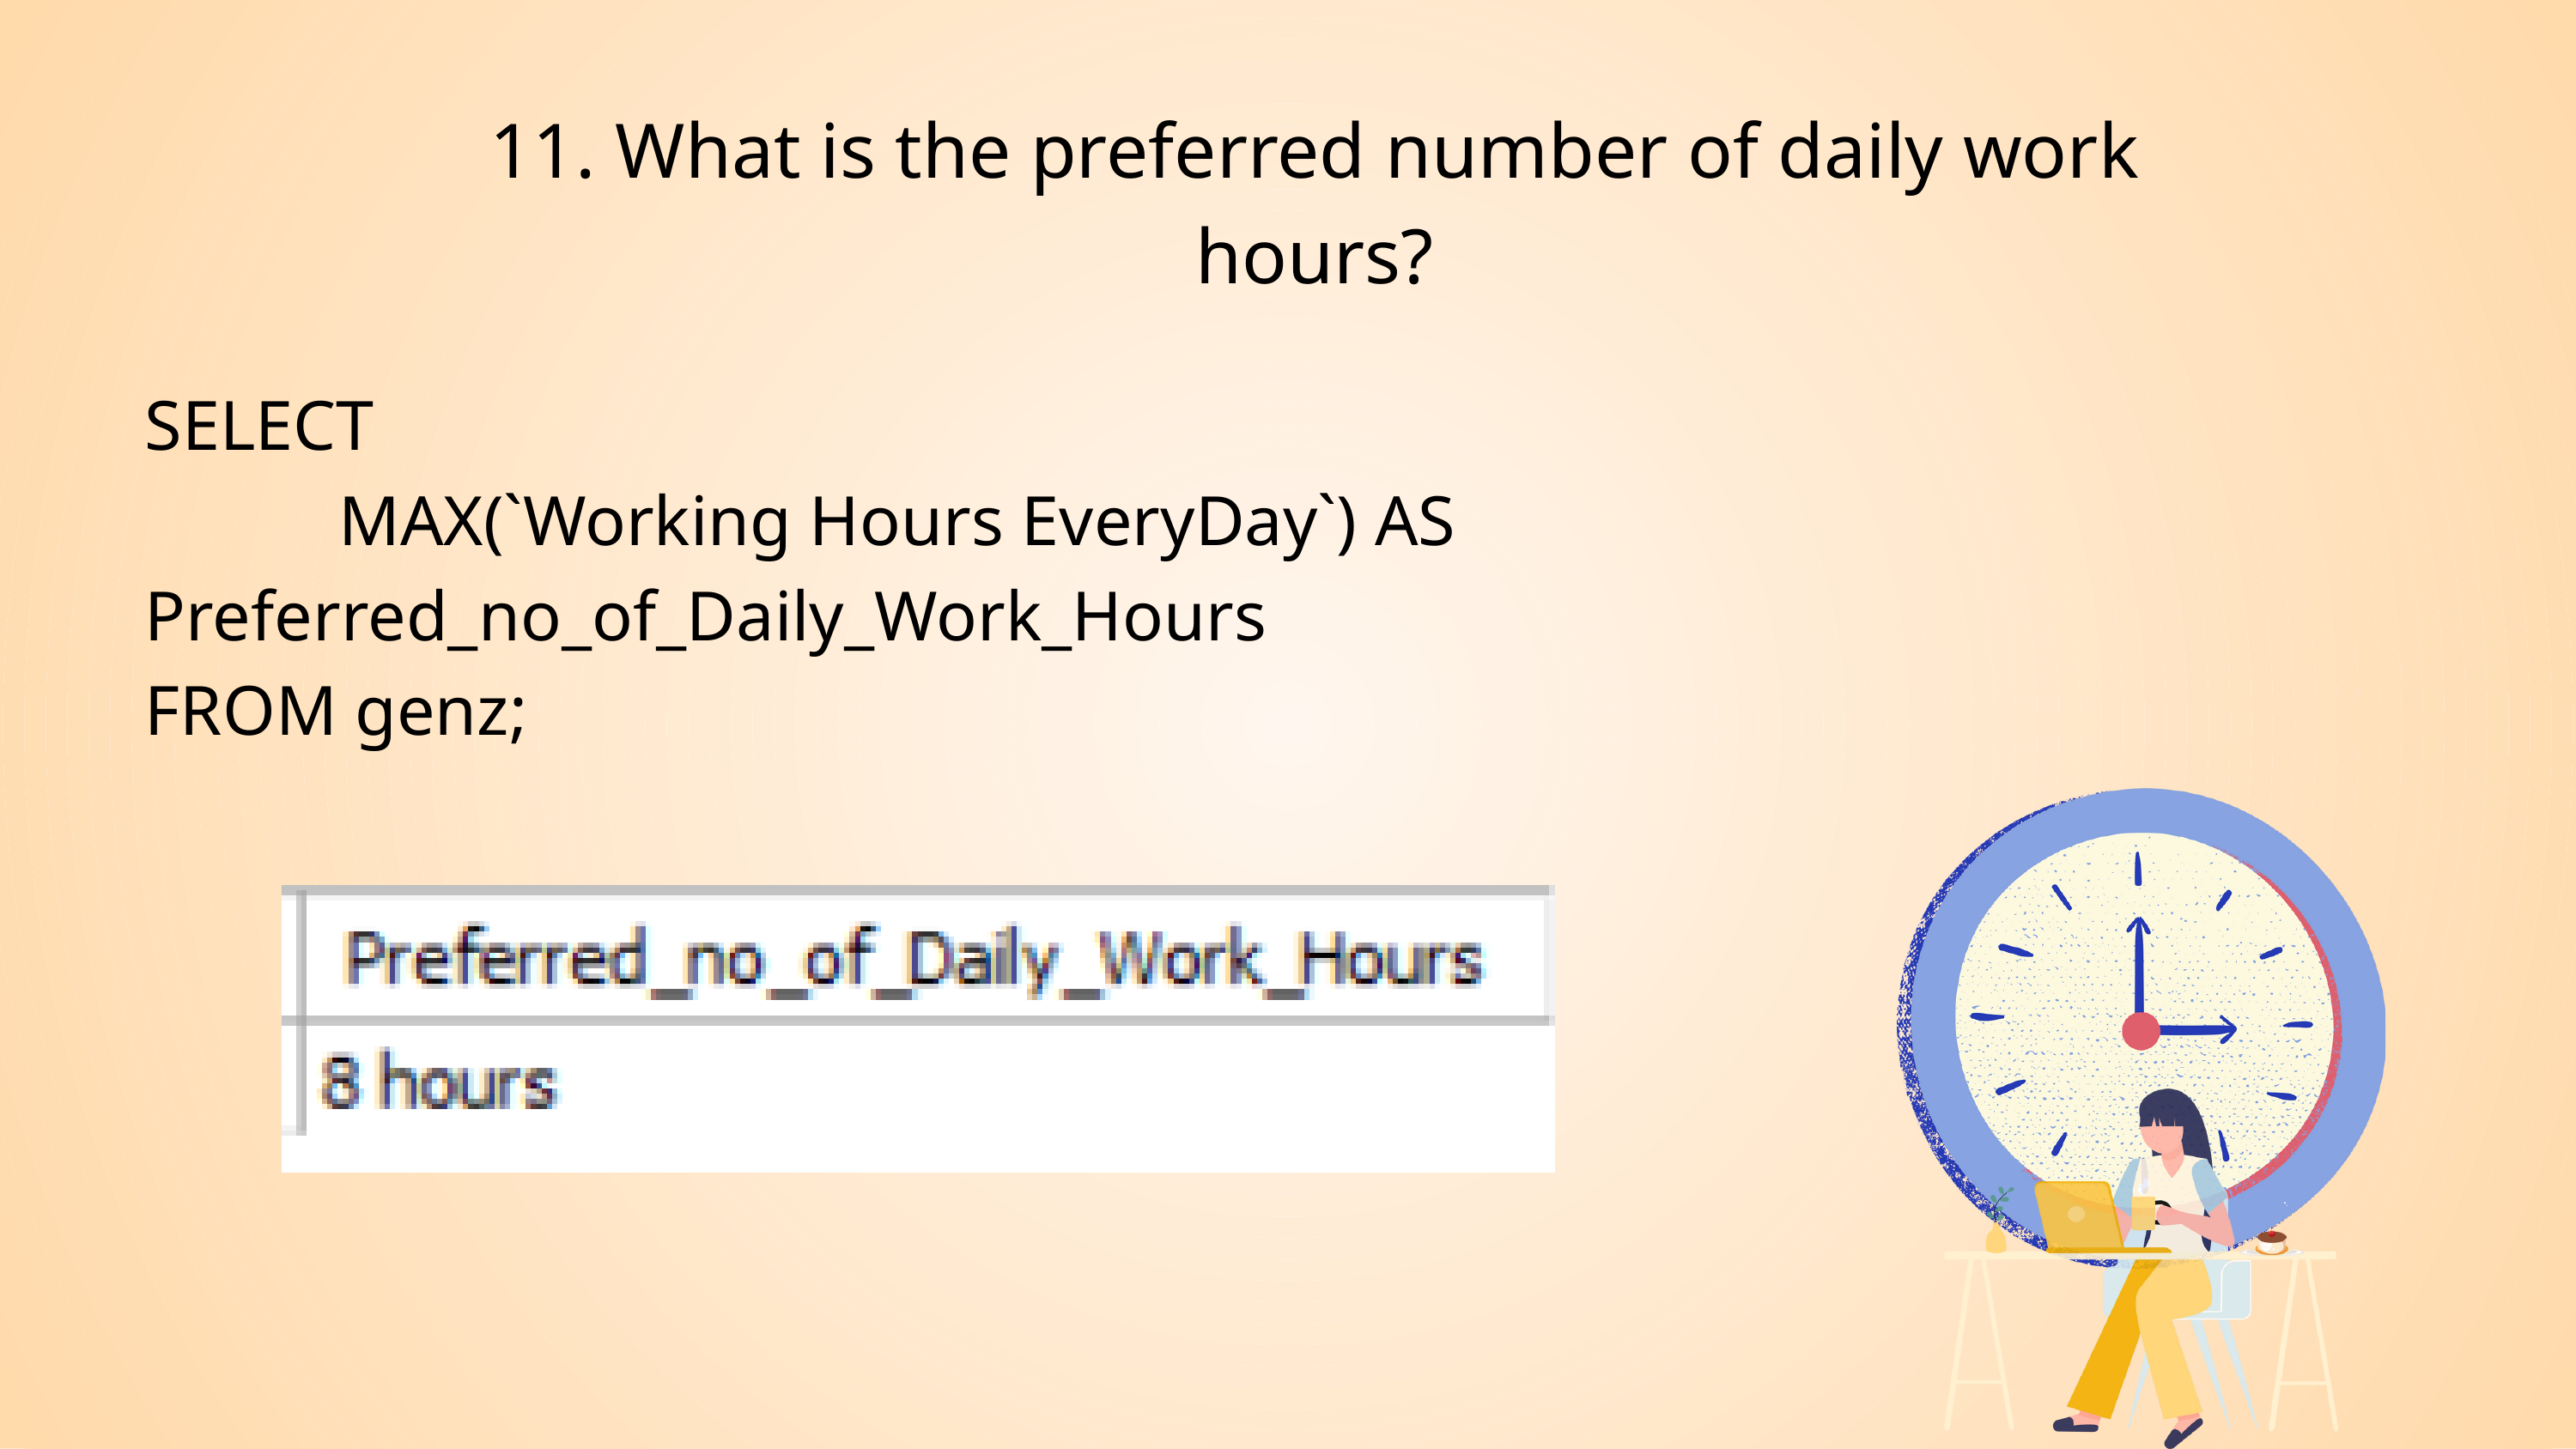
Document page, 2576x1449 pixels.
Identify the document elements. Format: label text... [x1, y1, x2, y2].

text_box SELECT MAX(`Working Hours EveryDay`) AS Preferred_no_of_Daily_Work_Hours FROM genz; [144, 368, 2338, 749]
text_box [1944, 1088, 2338, 1449]
text_box 11. What is the preferred number of daily work hours? [459, 88, 2170, 299]
text_box [281, 885, 1555, 1173]
text_box [1897, 788, 2386, 1269]
